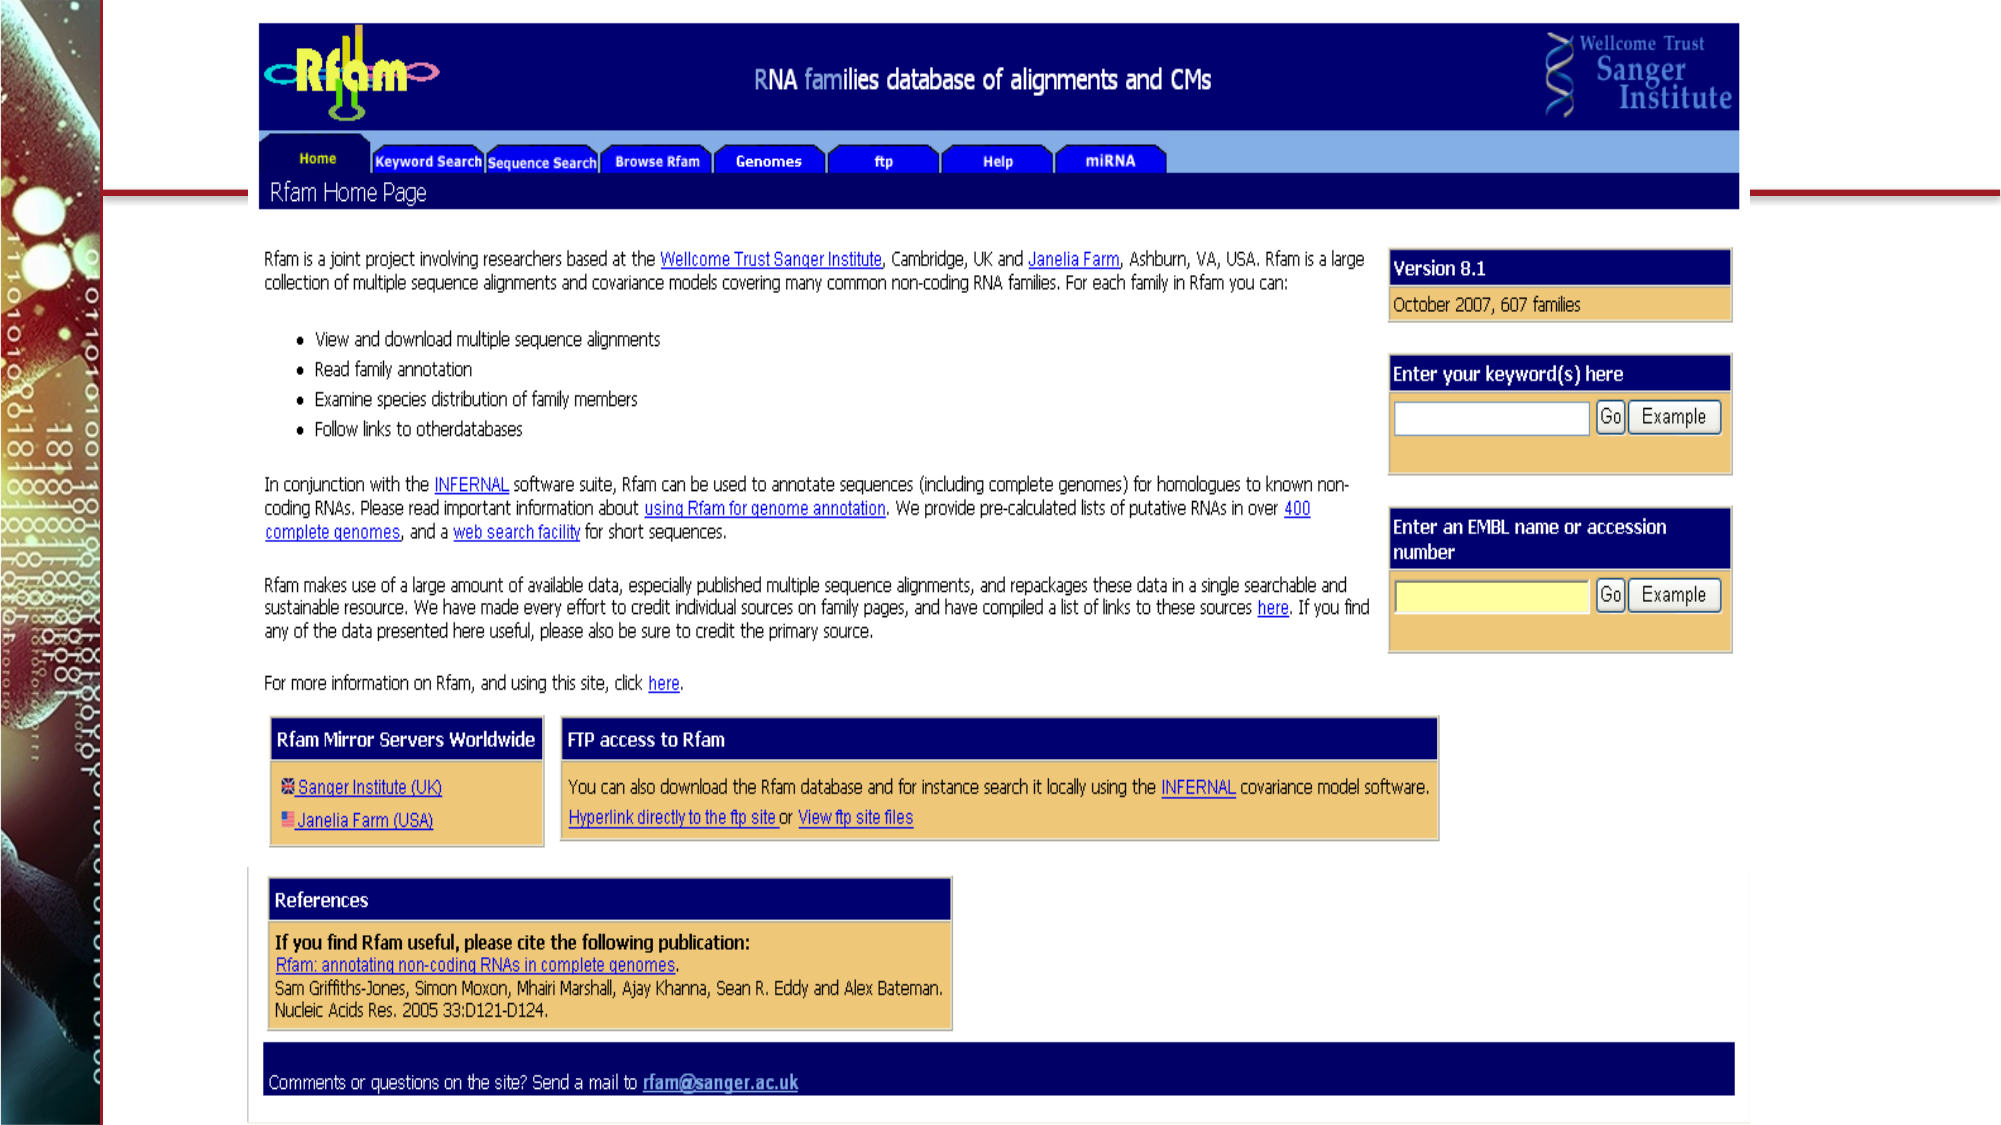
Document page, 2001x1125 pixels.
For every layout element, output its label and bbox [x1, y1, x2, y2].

picture [1, 1, 100, 1124]
text_box [247, 0, 1751, 1125]
